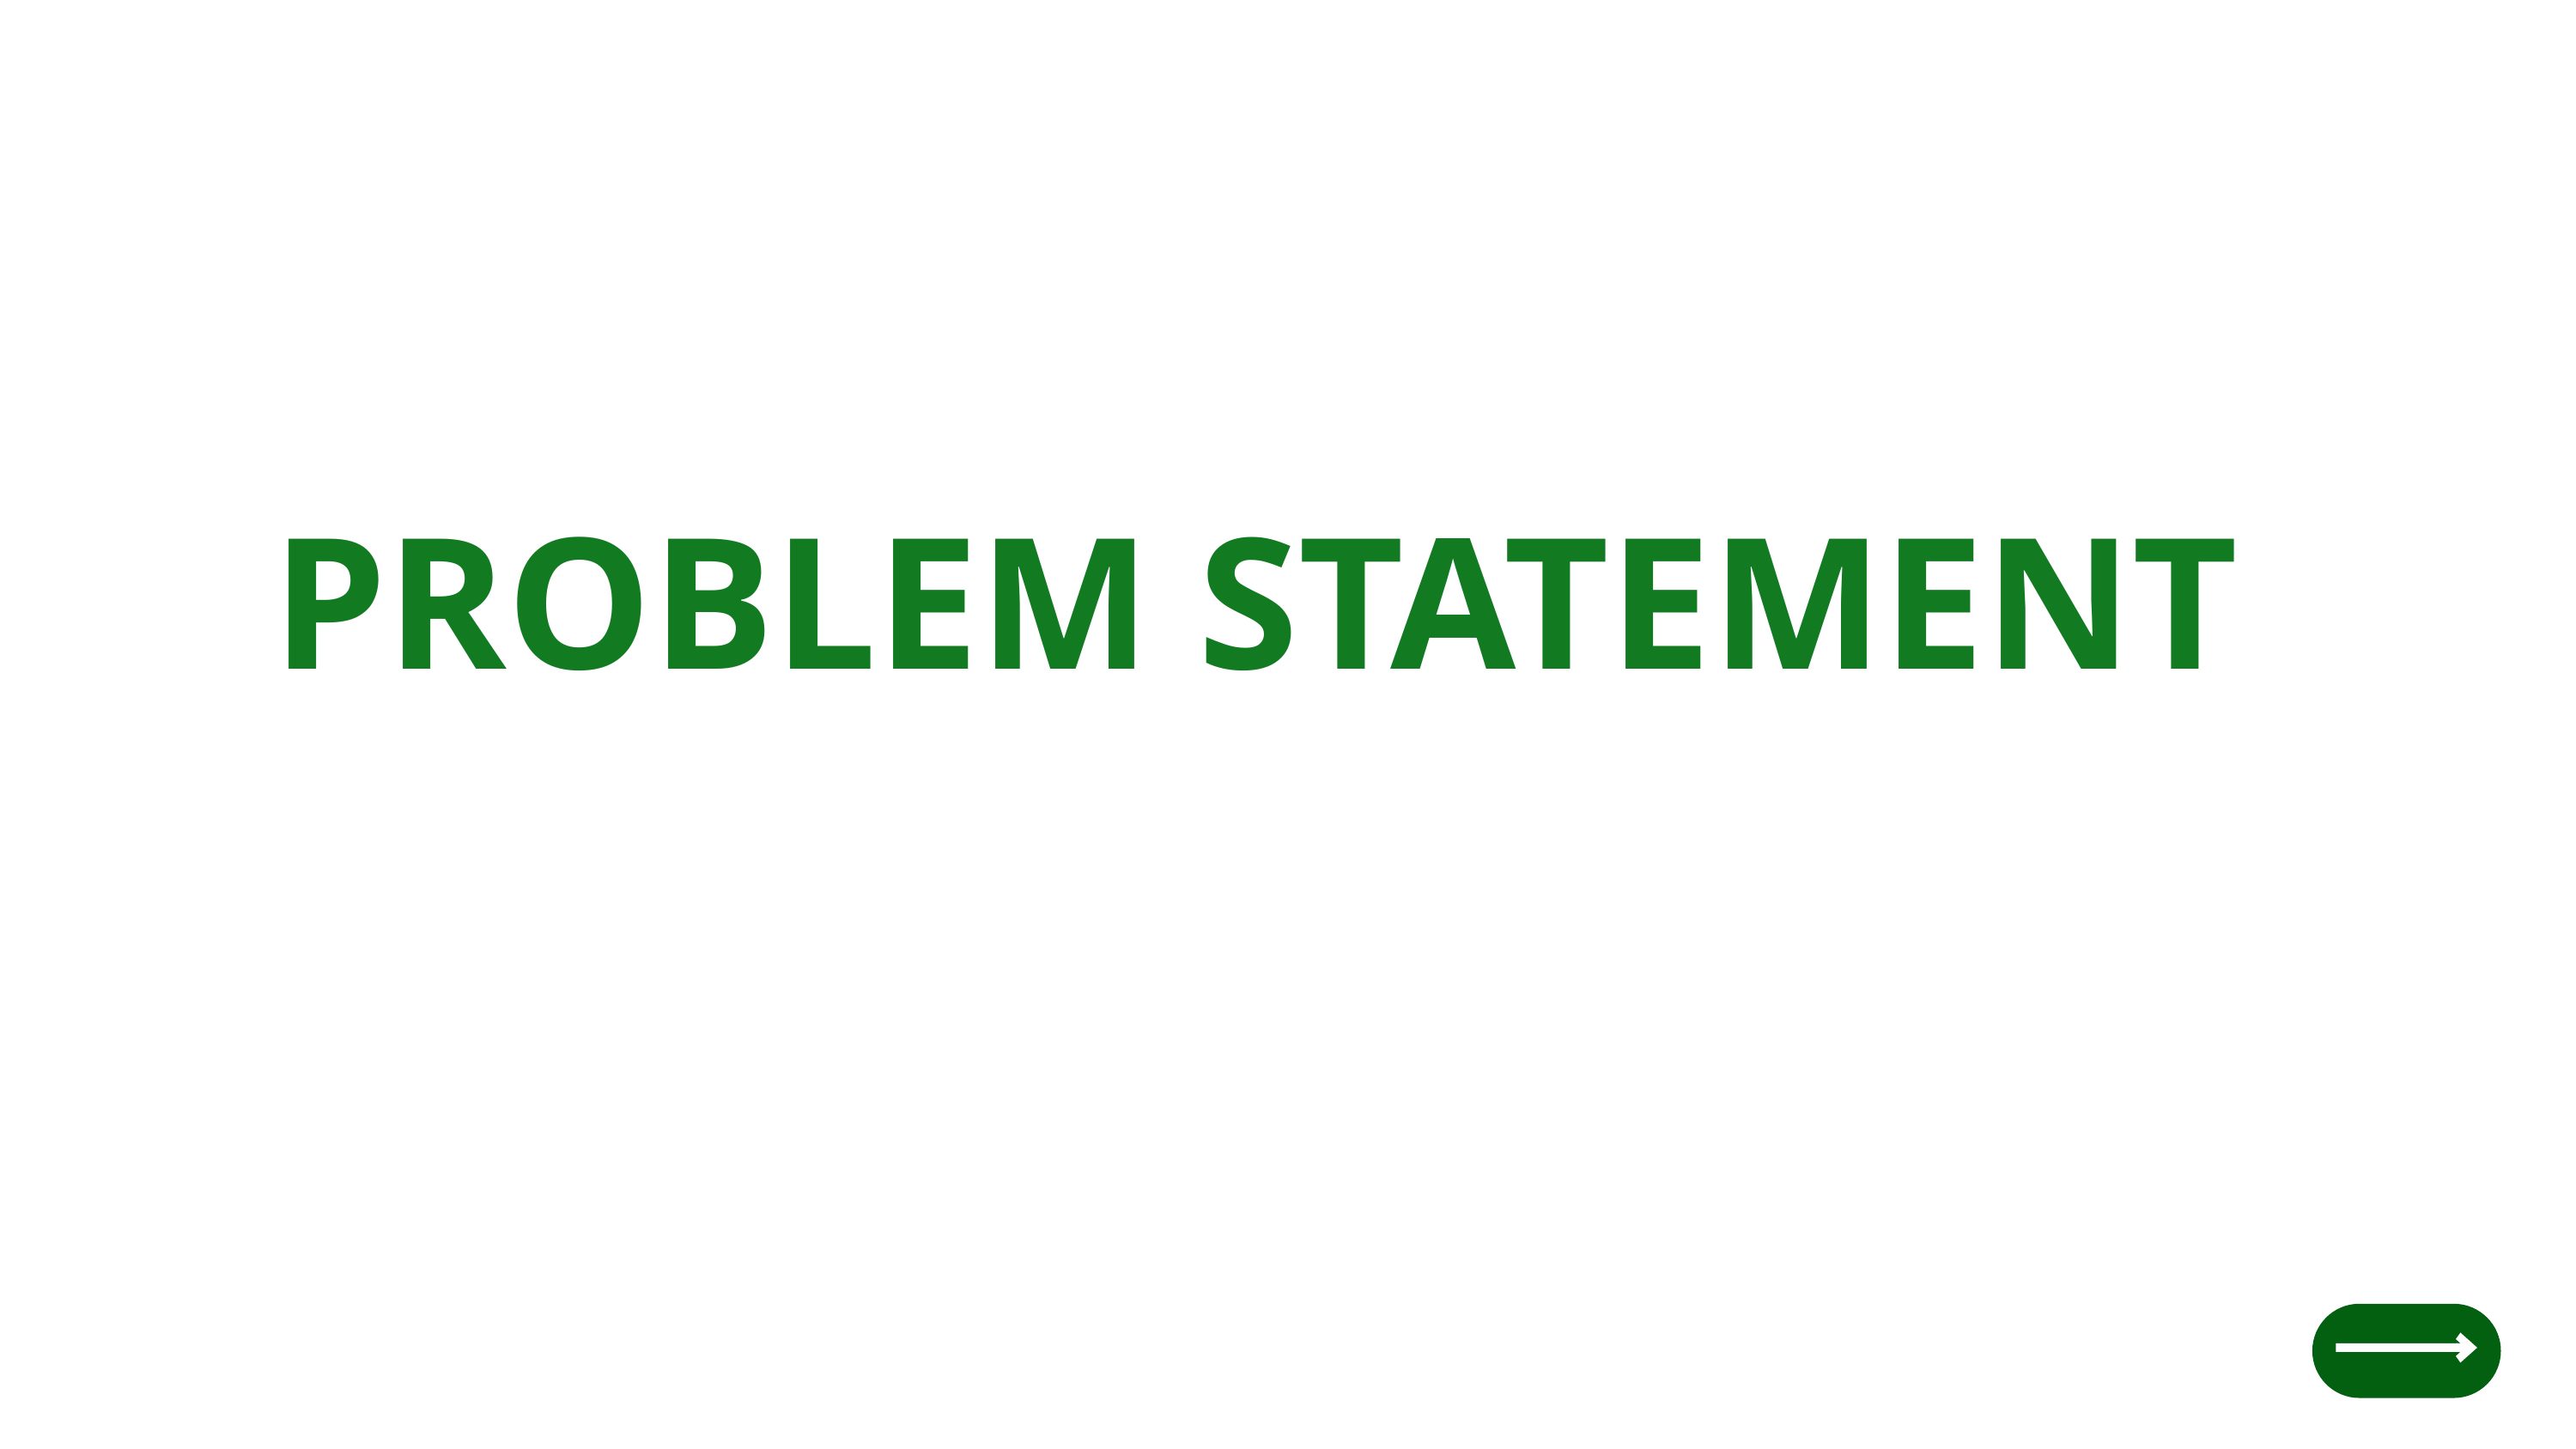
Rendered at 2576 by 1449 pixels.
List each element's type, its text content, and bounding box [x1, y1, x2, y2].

text_box PROBLEM STATEMENT [175, 450, 2336, 706]
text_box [2312, 1303, 2501, 1398]
